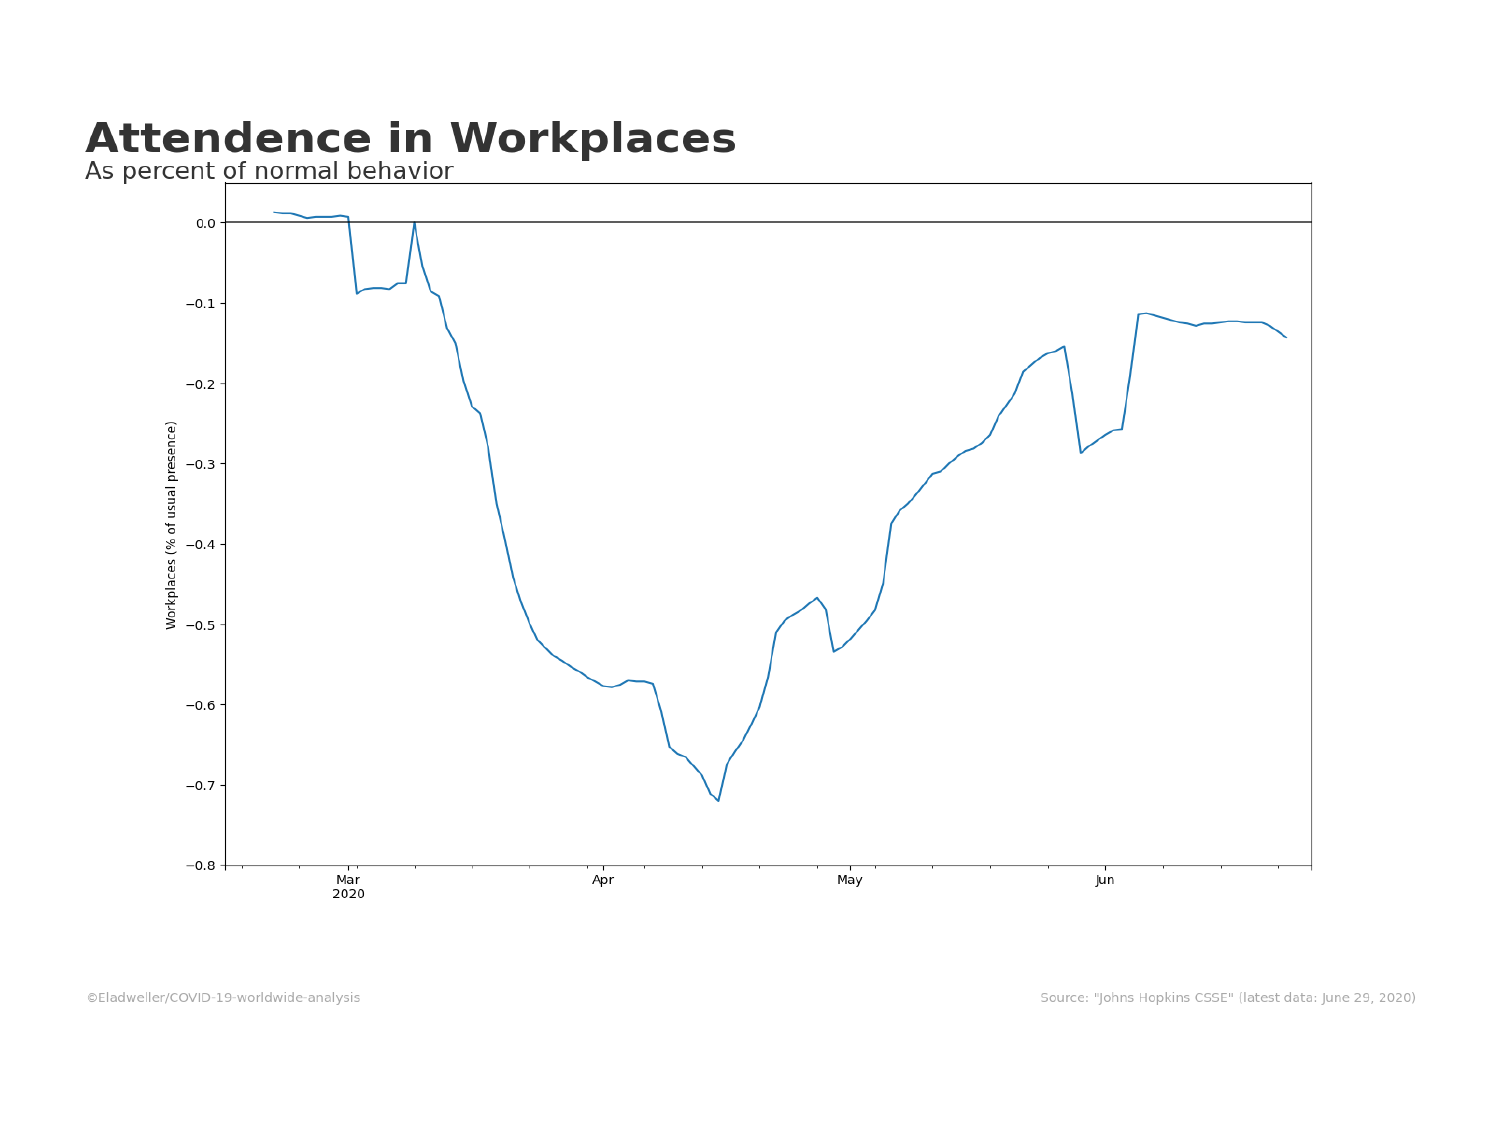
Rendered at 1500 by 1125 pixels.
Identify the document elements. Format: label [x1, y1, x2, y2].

picture [74, 112, 1426, 1013]
